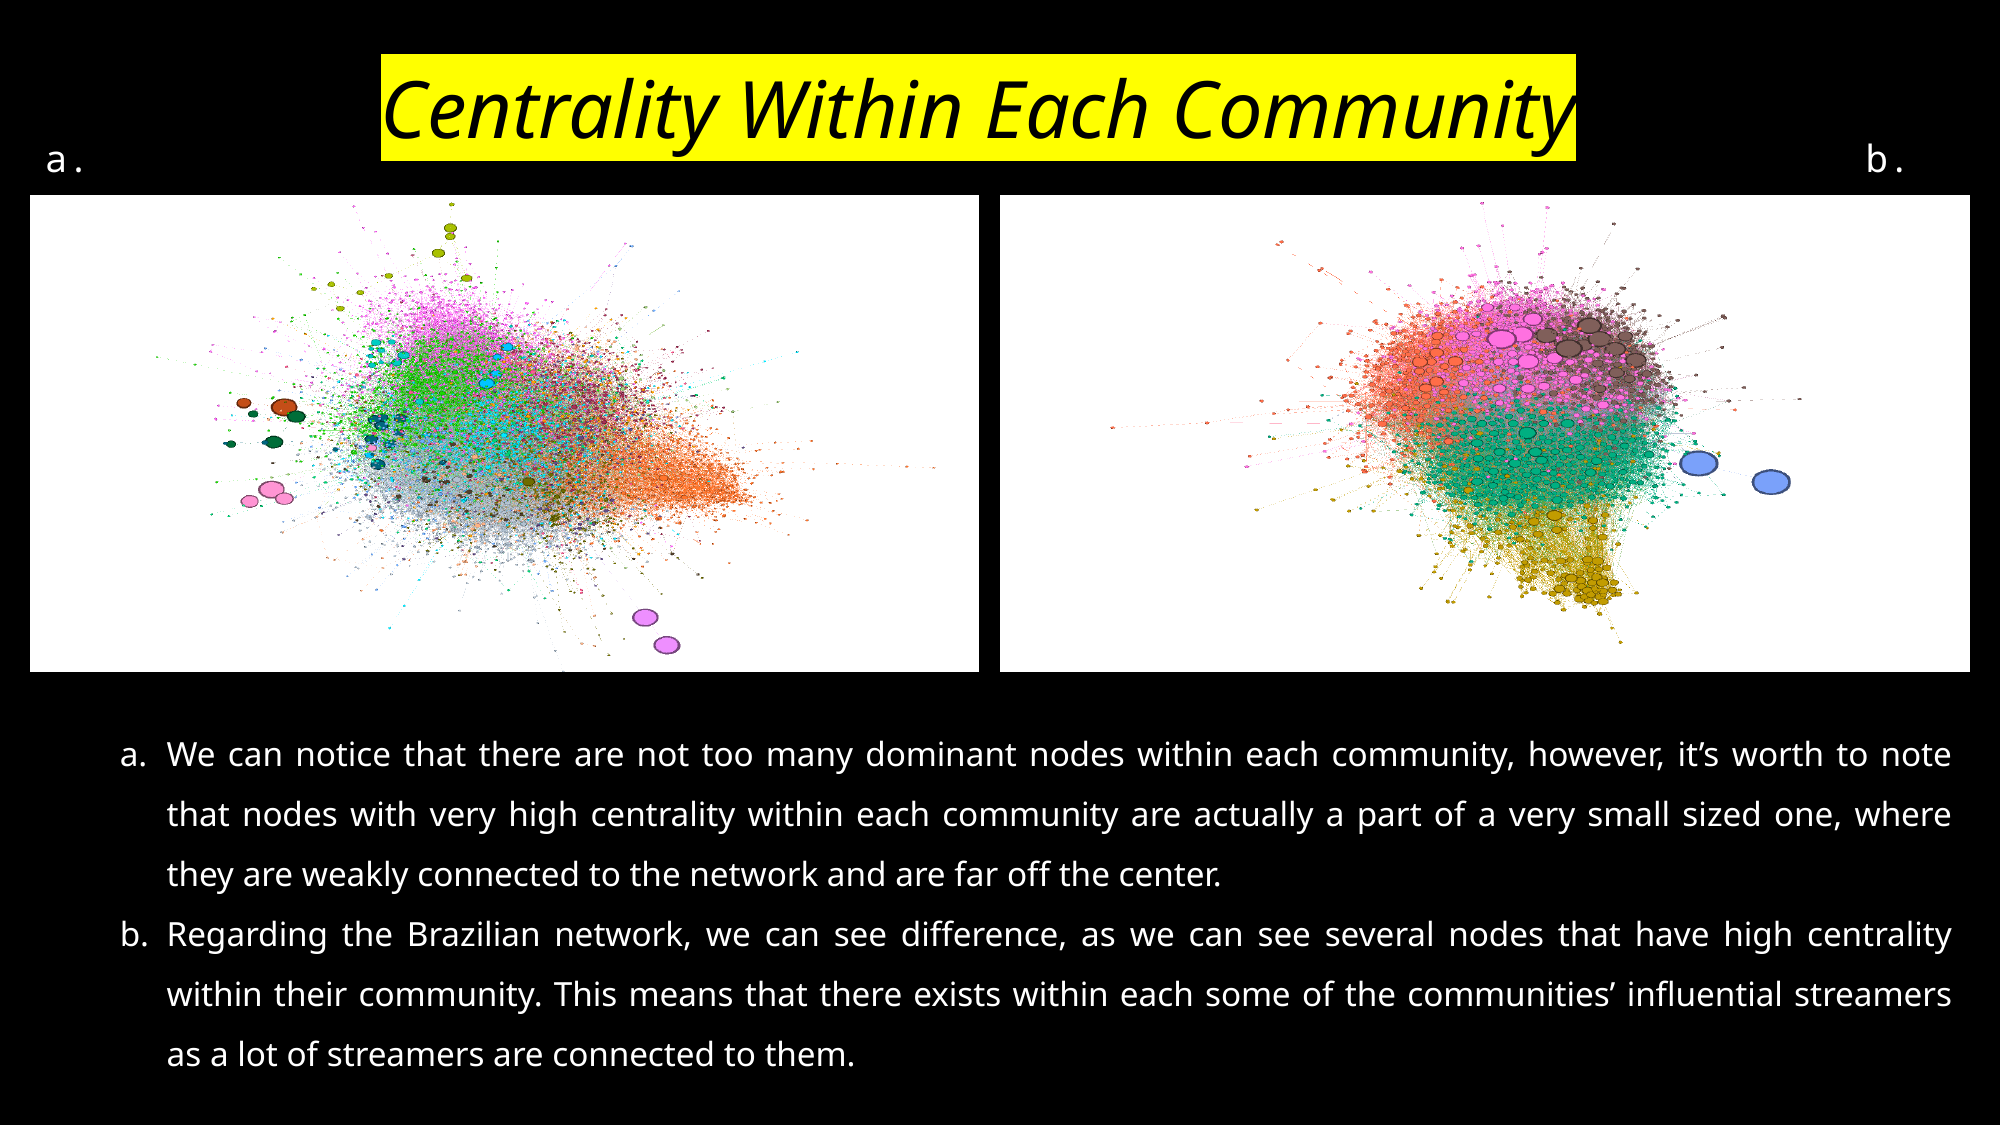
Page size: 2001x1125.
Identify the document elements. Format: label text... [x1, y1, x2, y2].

text_box b. [1850, 127, 1970, 188]
title Centrality Within Each Community [200, 32, 1758, 162]
text_box a. [30, 127, 164, 188]
picture [999, 195, 1970, 673]
text_box We can notice that there are not too many dominant nodes within each community, however, it’s worth to note that nodes with very high centrality within each community are actually a part of a very small sized one, where they are weakly connected to the network and are far off the center. Regarding the Brazilian network, we can see difference, as we can see several nodes that have high centrality within their community. This means that there exists within each some of the communities’ influential streamers as a lot of streamers are connected to them. [30, 706, 1970, 1081]
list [30, 195, 979, 673]
